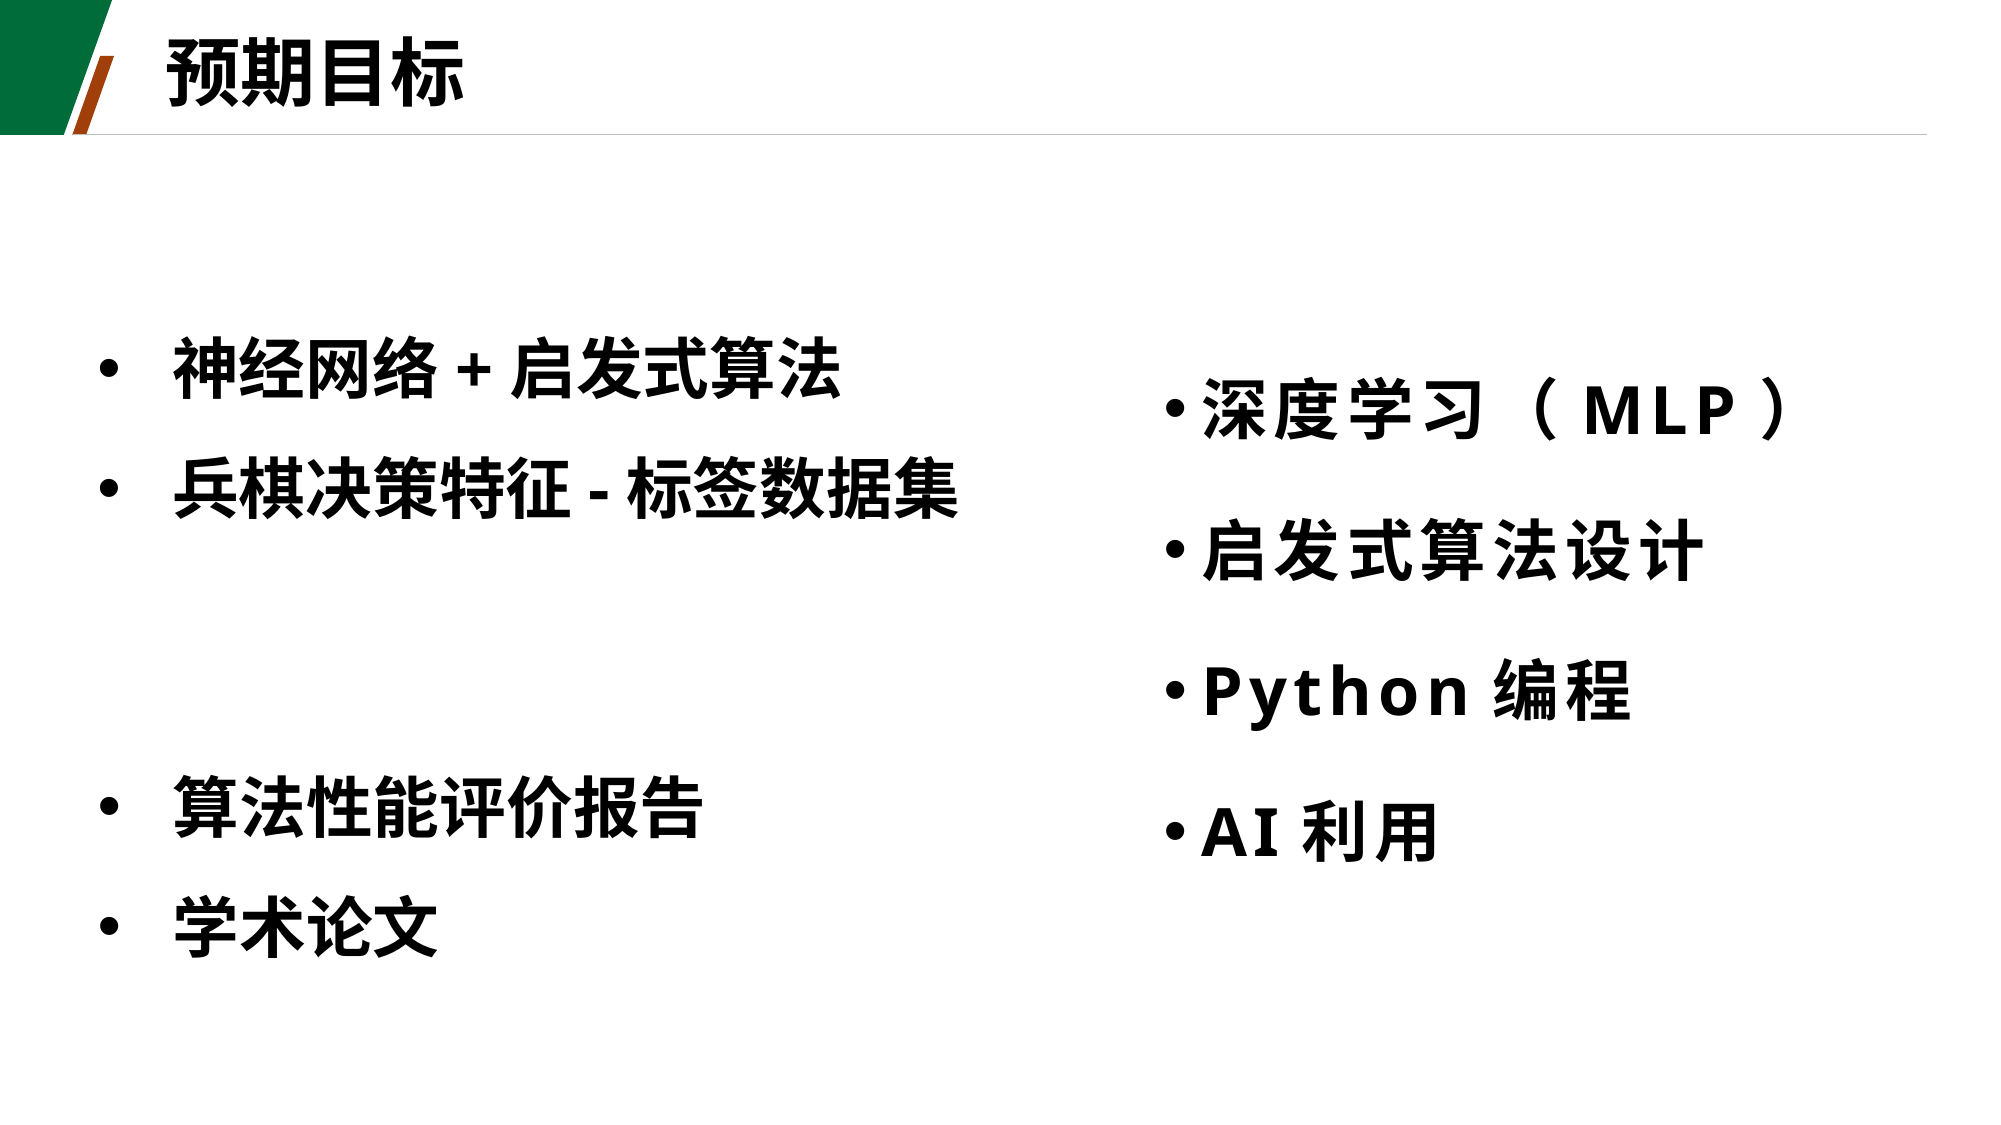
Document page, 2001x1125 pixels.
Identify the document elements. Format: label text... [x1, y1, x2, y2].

text_box 深度学习（MLP） 启发式算法设计 Python编程 AI利用 [1163, 327, 2000, 877]
title 预期目标 [150, 28, 1513, 126]
text_box 神经网络+启发式算法 兵棋决策特征-标签数据集 [82, 279, 1785, 535]
text_box 算法性能评价报告 学术论文 [82, 717, 1782, 973]
